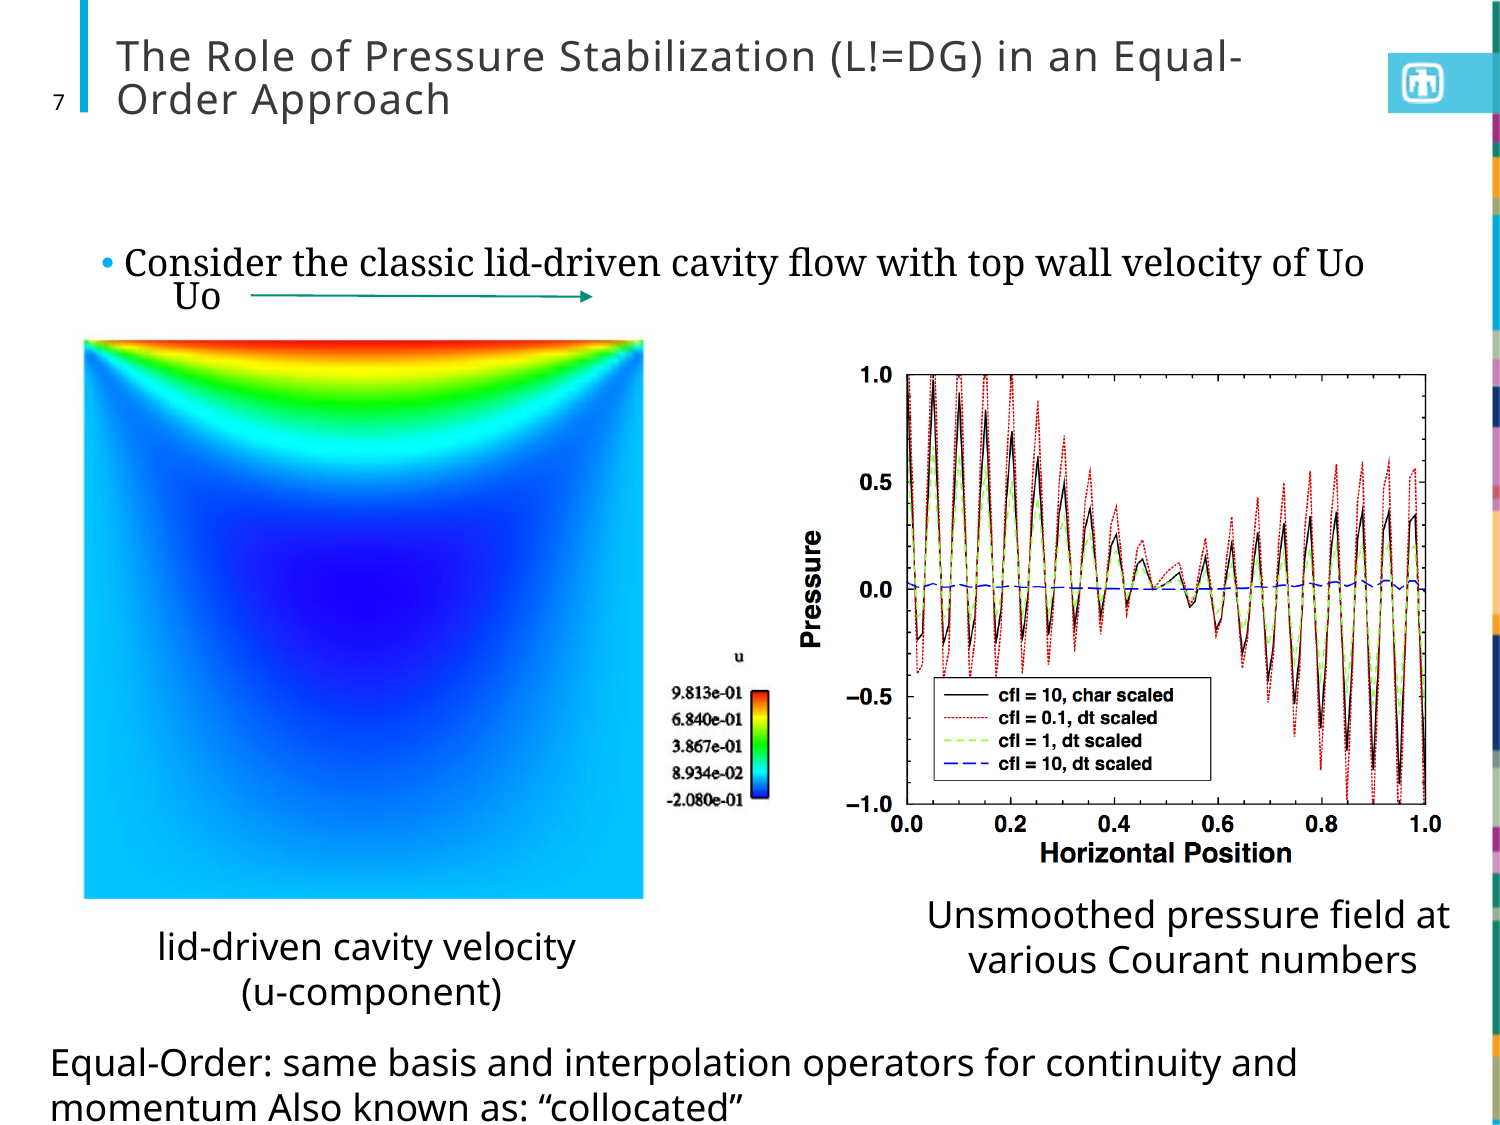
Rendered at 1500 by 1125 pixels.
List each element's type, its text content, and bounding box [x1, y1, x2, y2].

picture [1401, 62, 1445, 104]
list Consider the classic lid-driven cavity flow with top wall velocity of Uo [101, 885, 1449, 1031]
text_box Uo [158, 264, 237, 318]
picture [1493, 330, 1499, 1031]
text_box Unsmoothed pressure field at various Courant numbers [911, 883, 1476, 989]
text_box lid-driven cavity velocity (u-component) [142, 934, 602, 1020]
picture [796, 363, 1442, 884]
title The Role of Pressure Stabilization (L!=DG) in an Equal-Order Approach [101, 36, 1339, 131]
picture [61, 320, 783, 926]
picture [1493, 1, 1500, 215]
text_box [250, 294, 594, 298]
list Consider the classic lid-driven cavity flow with top wall velocity of Uo [101, 236, 1449, 367]
text_box Equal-Order: same basis and interpolation operators for continuity and momentum Also known as: “collocated” [34, 1031, 1500, 1125]
slide_number 7 [7, 73, 80, 133]
